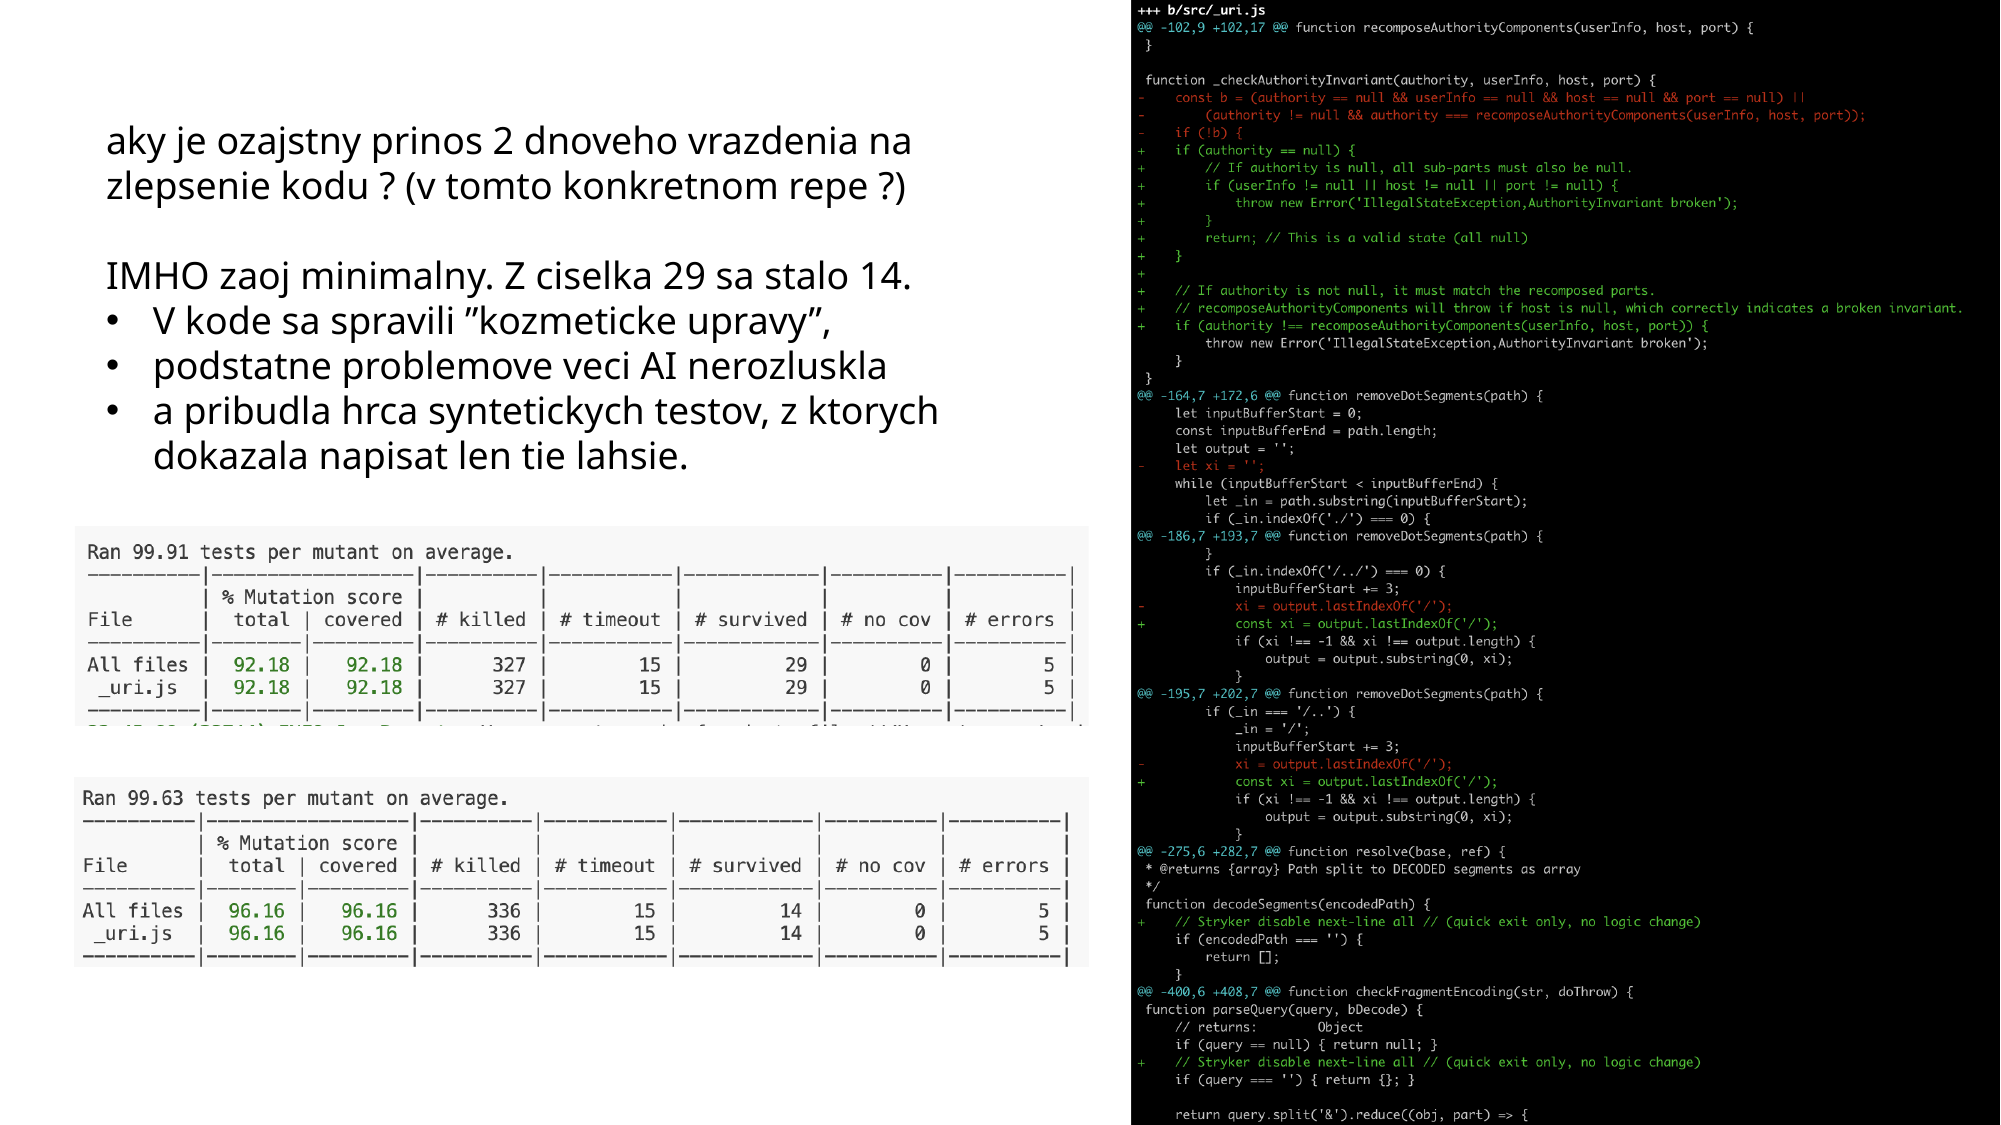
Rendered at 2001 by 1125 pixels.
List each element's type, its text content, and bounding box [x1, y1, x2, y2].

picture [1130, 0, 2000, 1125]
picture [74, 525, 1090, 726]
text_box aky je ozajstny prinos 2 dnoveho vrazdenia na zlepsenie kodu ? (v tomto konkretnom repe ?) IMHO zaoj minimalny. Z ciselka 29 sa stalo 14. V kode sa spravili ”kozmeticke upravy”, podstatne problemove veci AI nerozluskla a pribudla hrca syntetickych testov, z ktorych dokazala napisat len tie lahsie. [91, 109, 1046, 485]
picture [74, 776, 1090, 967]
